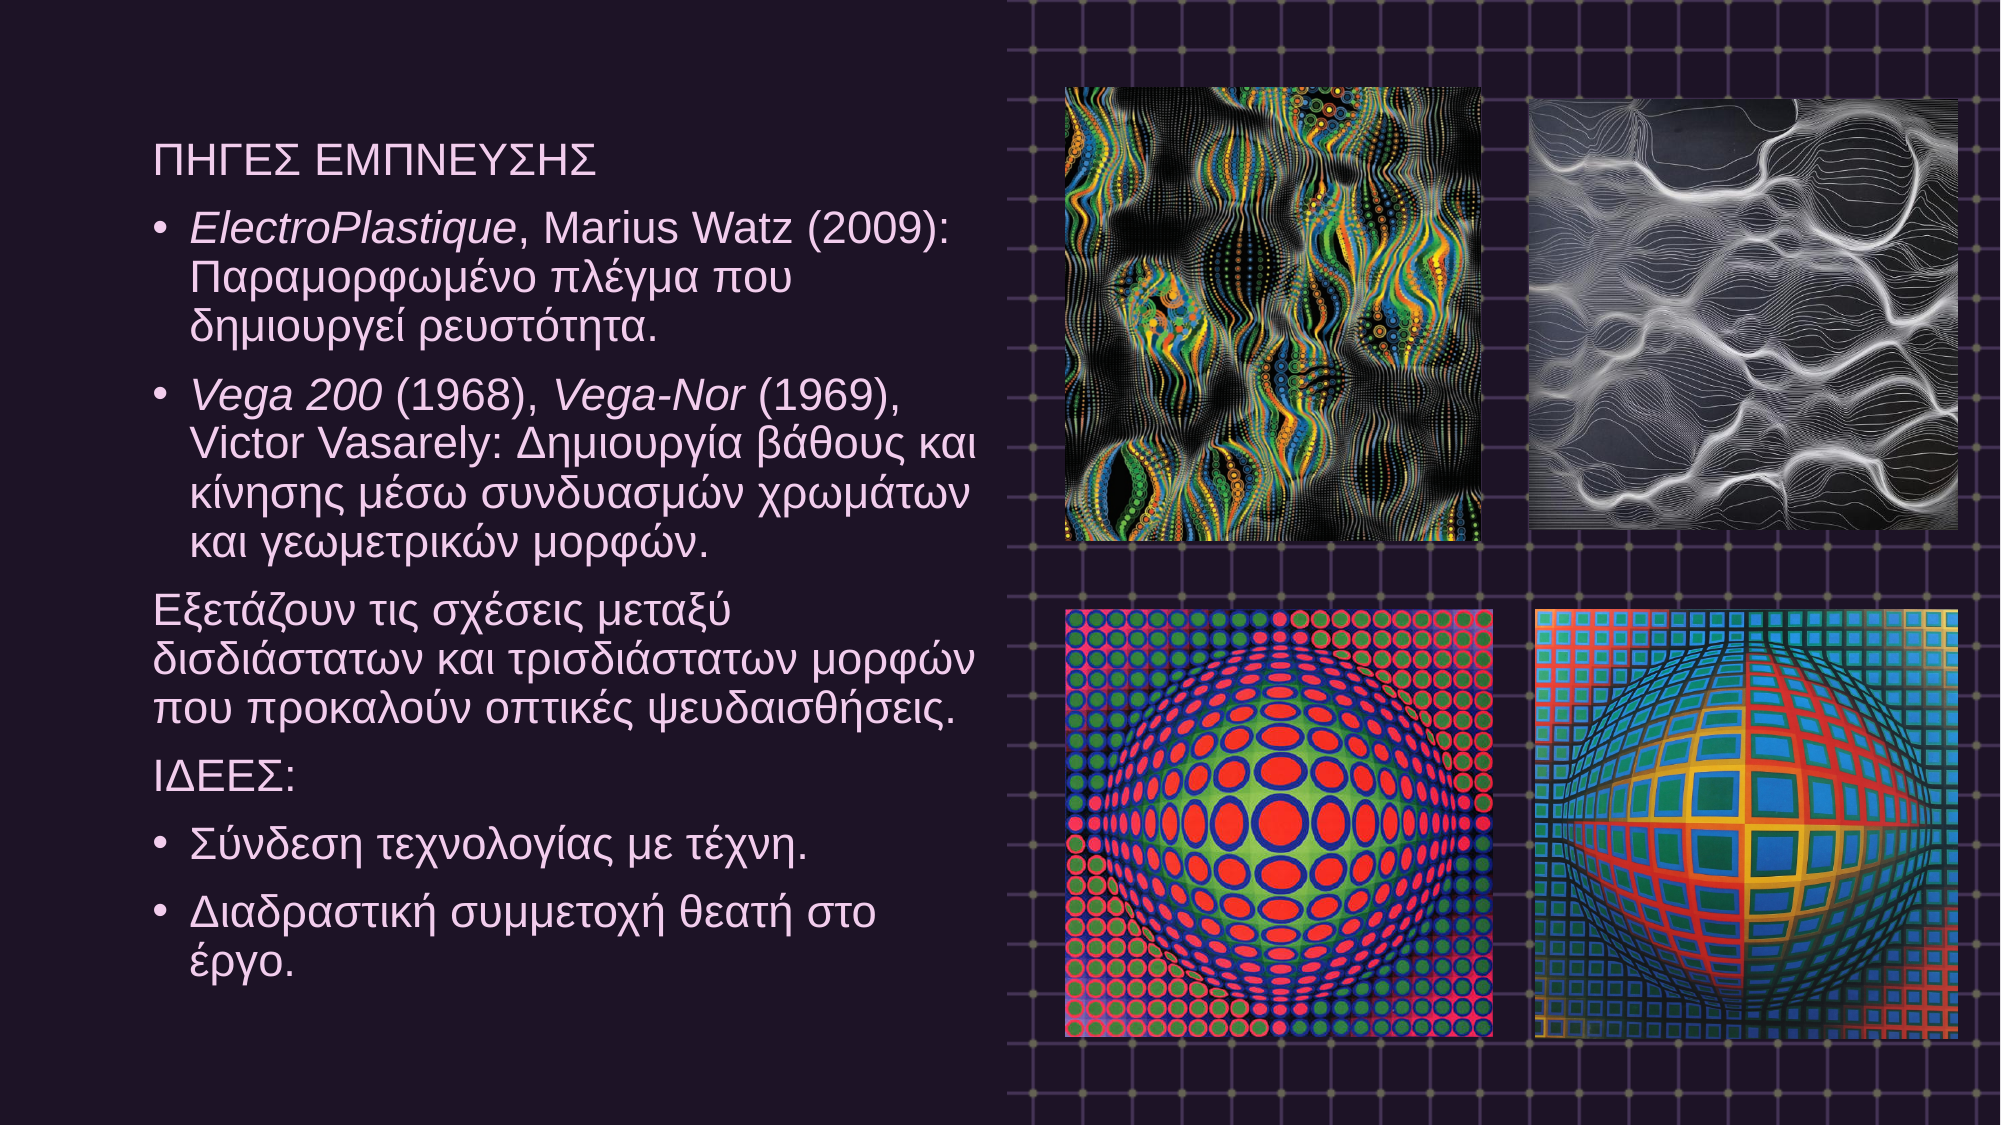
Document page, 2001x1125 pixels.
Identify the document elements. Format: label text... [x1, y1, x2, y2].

picture [0, 0, 2001, 1125]
list ΠΗΓΕΣ ΕΜΠΝΕΥΣΗΣ ElectroPlastique, Marius Watz (2009): Παραμορφωμένο πλέγμα που δημιουργεί ρευστότητα. Vega 200 (1968), Vega-Nor (1969), Victor Vasarely: Δημιουργία βάθους και κίνησης μέσω συνδυασμών χρωμάτων και γεωμετρικών μορφών. Εξετάζουν τις σχέσεις μεταξύ δισδιάστατων και τρισδιάστατων μορφών που προκαλούν οπτικές ψευδαισθήσεις. ΙΔΕΕΣ: Σύνδεση τεχνολογίας με τέχνη. Διαδραστική συμμετοχή θεατή στο έργο. [137, 129, 1000, 1014]
